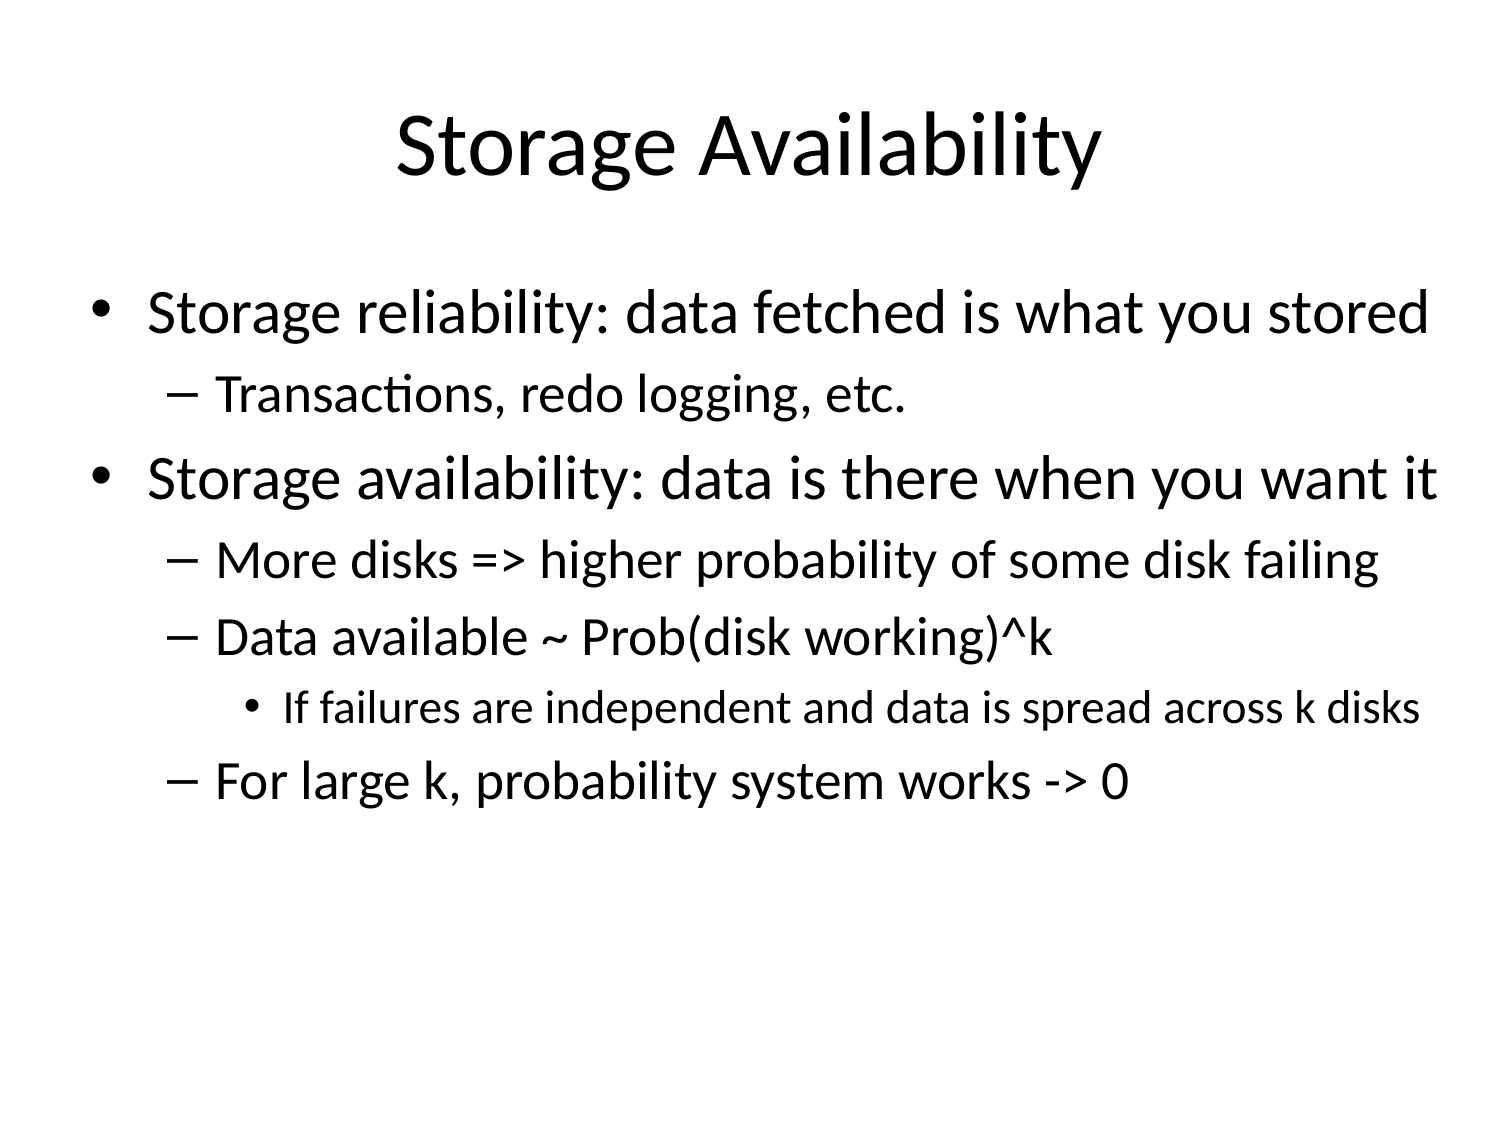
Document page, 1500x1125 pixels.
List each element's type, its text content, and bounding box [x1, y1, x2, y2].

list Storage reliability: data fetched is what you stored Transactions, redo logging, etc. Storage availability: data is there when you want it More disks => higher probability of some disk failing Data available ~ Prob(disk working)^k If failures are independent and data is spread across k disks For large k, probability system works -> 0 [75, 262, 1471, 1005]
title Storage Availability [75, 45, 1425, 233]
